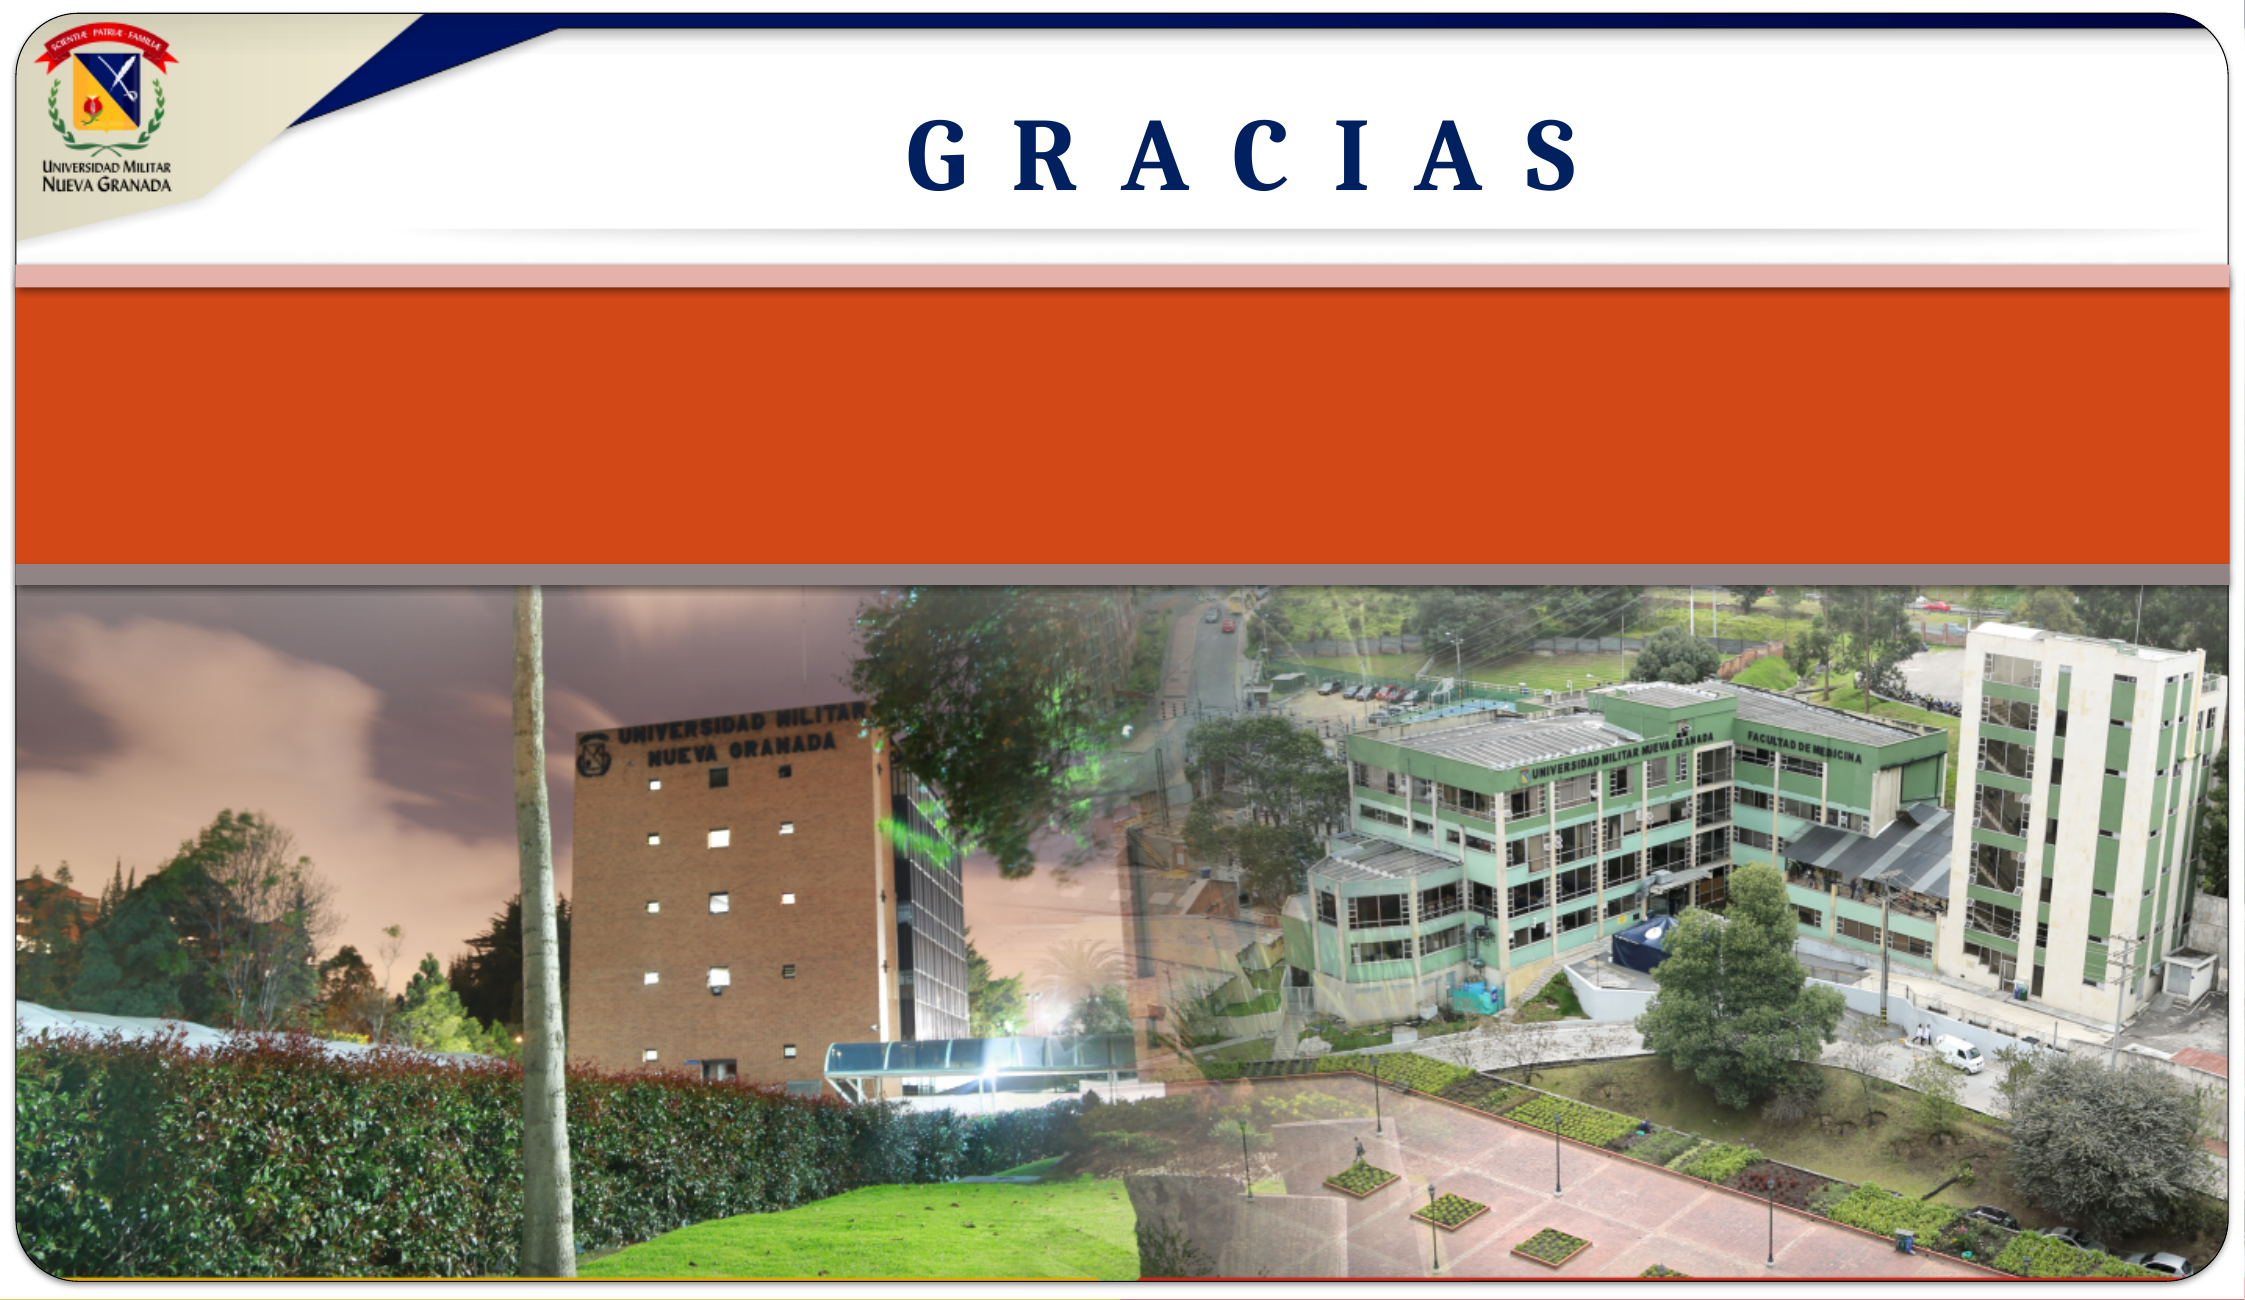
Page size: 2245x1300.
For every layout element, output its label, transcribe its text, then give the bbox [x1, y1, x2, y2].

text_box G R A C I A S [283, 86, 2245, 212]
picture [17, 585, 2227, 1280]
picture [17, 14, 2227, 264]
